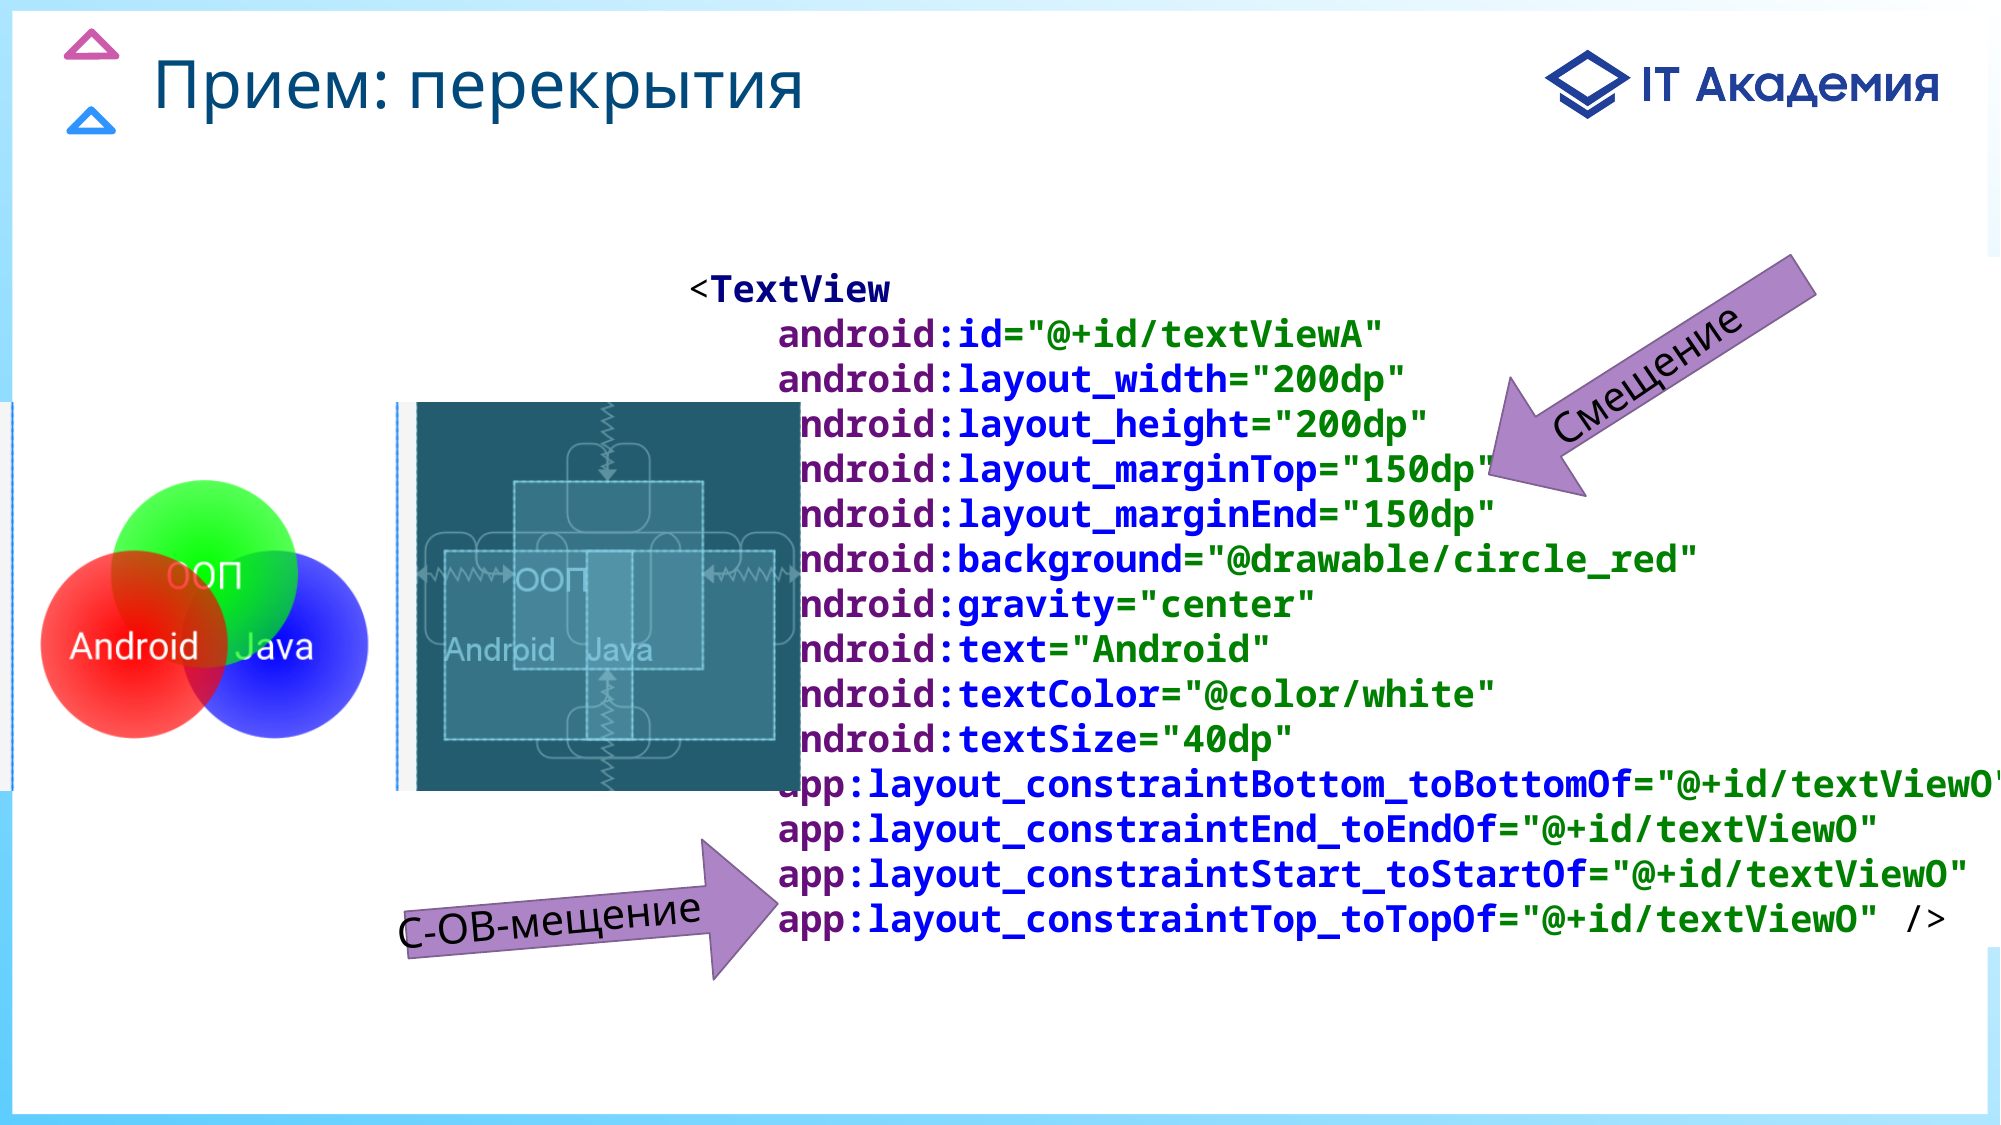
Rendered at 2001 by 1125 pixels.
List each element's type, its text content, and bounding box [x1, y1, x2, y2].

picture [0, 401, 802, 792]
title Прием: перекрытия [137, 34, 1483, 149]
text_box <TextView android:id="@+id/textViewA" android:layout_width="200dp" android:layout_height="200dp" android:layout_marginTop="150dp" android:layout_marginEnd="150dp" android:background="@drawable/circle_red" android:gravity="center" android:text="Android" android:textColor="@color/white" android:textSize="40dp" app:layout_constraintBottom_toBottomOf="@+id/textViewO" app:layout_constraintEnd_toEndOf="@+id/textViewO" app:layout_constraintStart_toStartOf="@+id/textViewO" app:layout_constraintTop_toTopOf="@+id/textViewO" /> [672, 257, 2000, 948]
text_box С-OВ-мещение [379, 871, 720, 967]
picture [1531, 14, 1966, 149]
text_box [1487, 376, 1587, 497]
text_box Смещение [1524, 276, 1767, 471]
text_box [1738, 254, 1817, 328]
text_box [700, 838, 779, 981]
